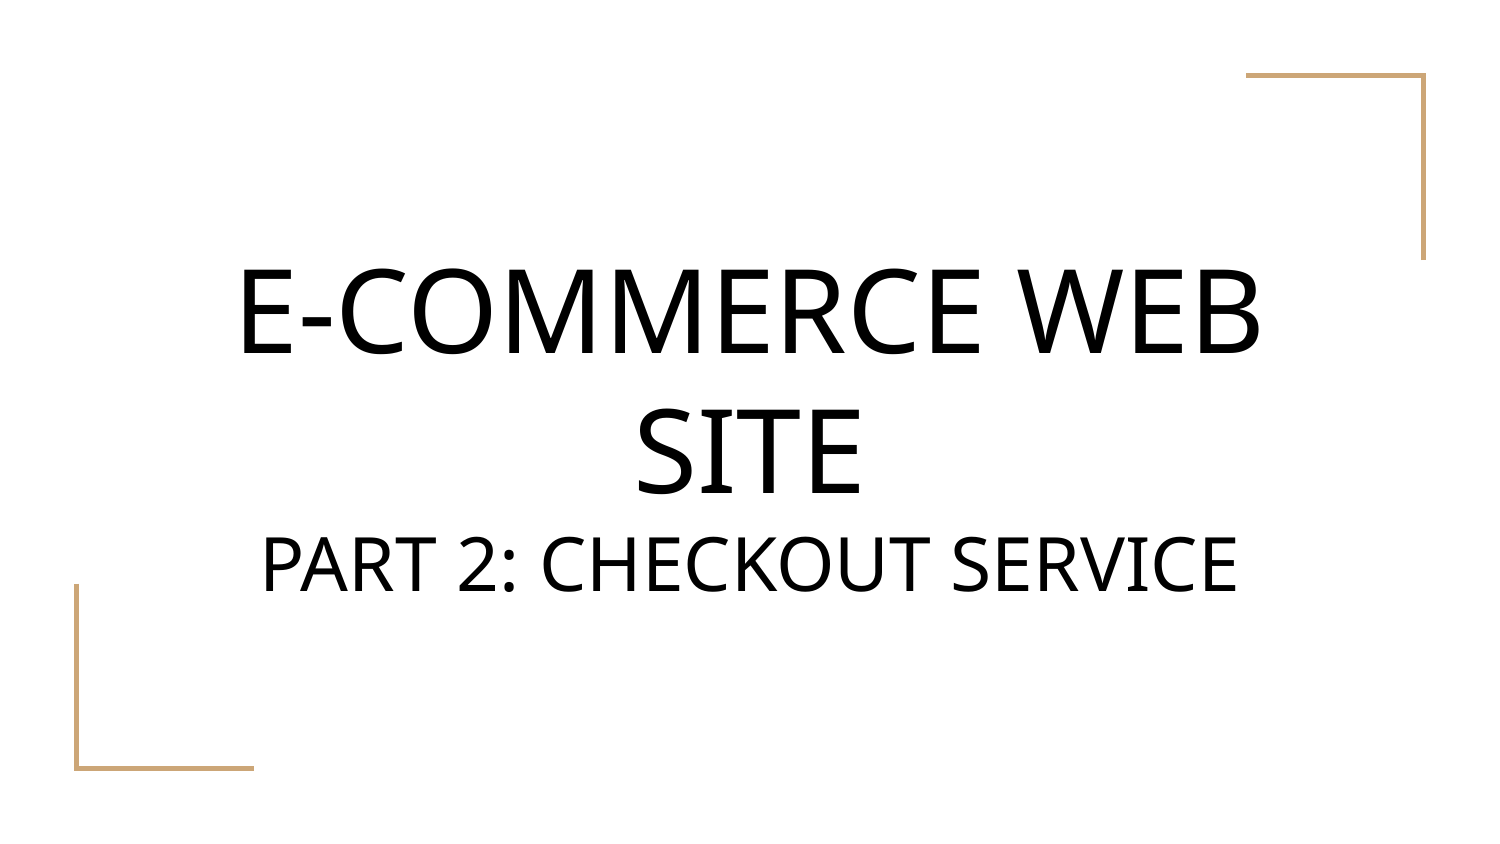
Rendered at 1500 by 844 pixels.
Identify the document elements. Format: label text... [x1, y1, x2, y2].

title E-COMMERCE WEB SITE PART 2: CHECKOUT SERVICE [126, 296, 1374, 548]
